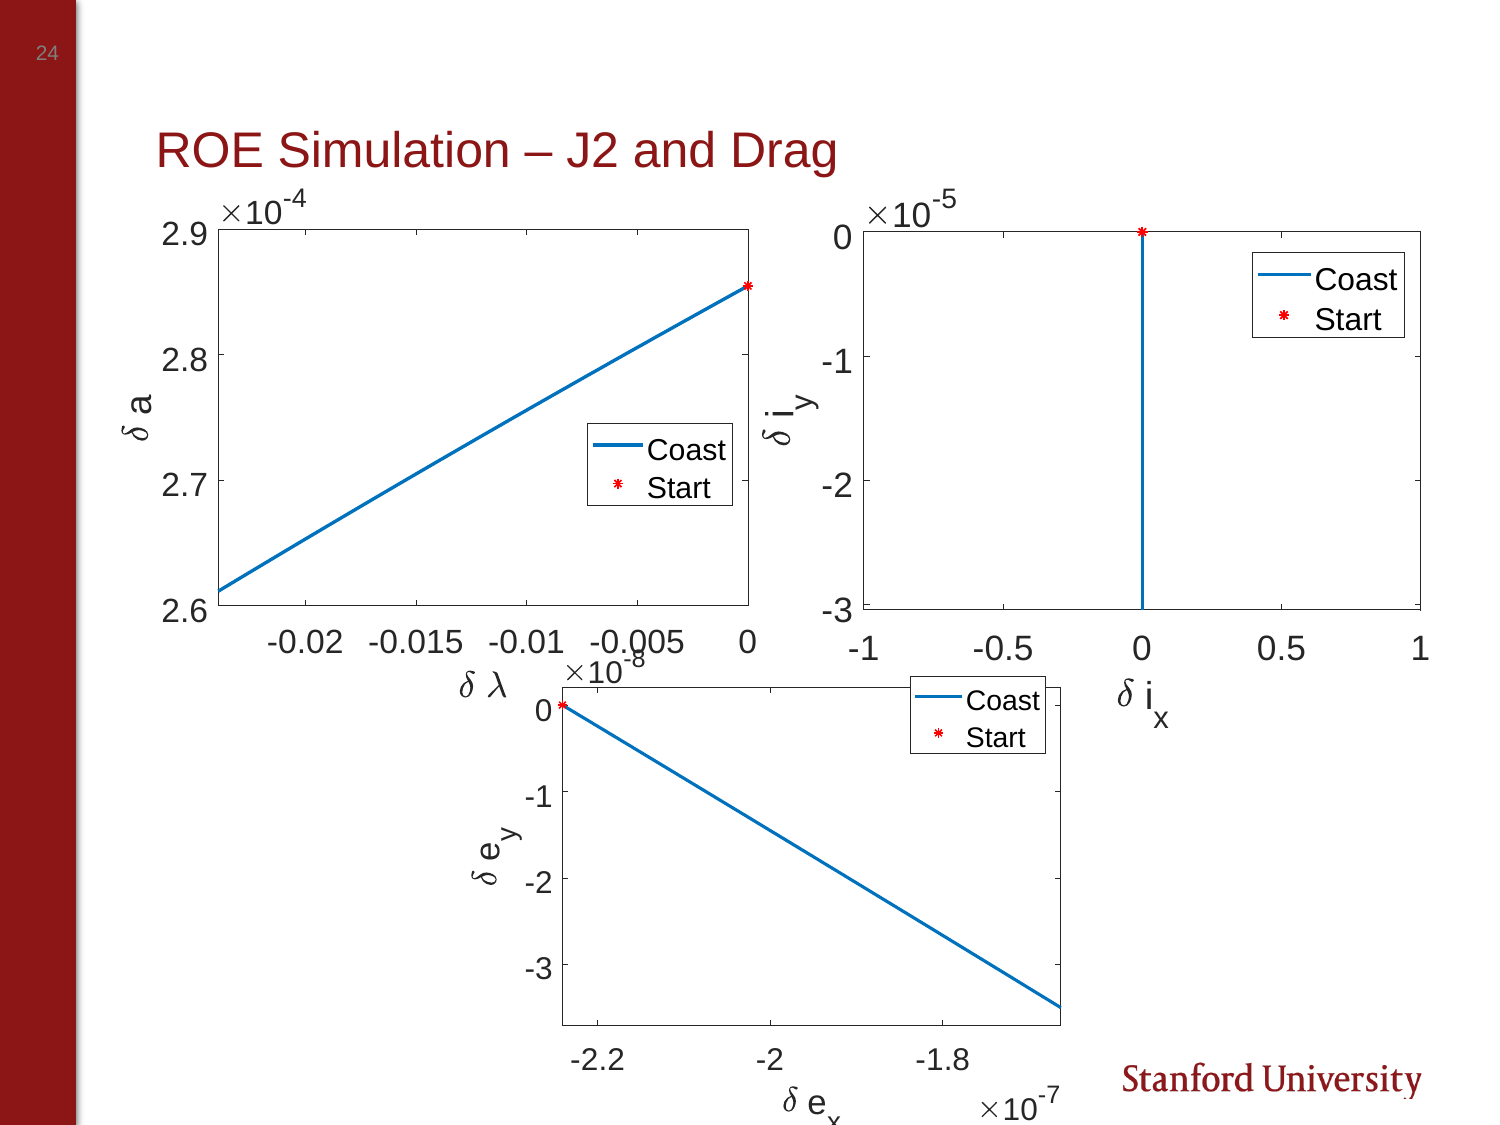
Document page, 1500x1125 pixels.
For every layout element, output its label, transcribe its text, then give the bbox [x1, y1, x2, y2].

picture [109, 176, 1491, 1125]
title ROE Simulation – J2 and Drag [155, 78, 1420, 174]
